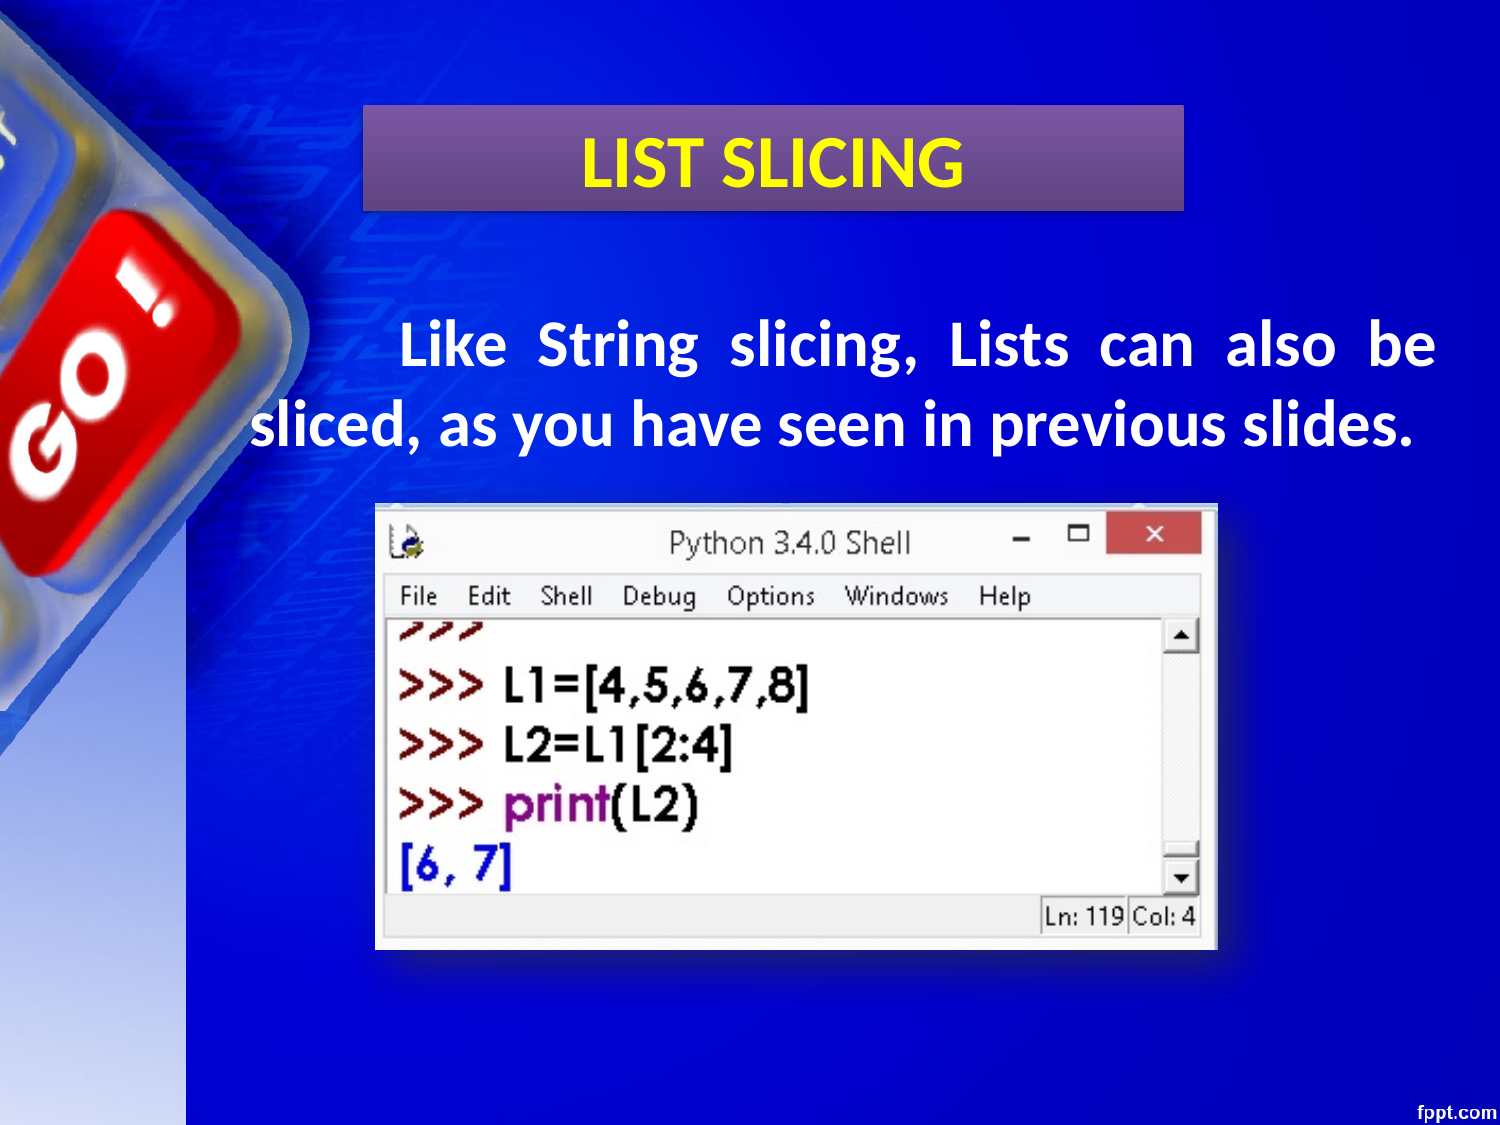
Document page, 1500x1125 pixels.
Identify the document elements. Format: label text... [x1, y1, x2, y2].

text_box LIST SLICING [363, 105, 1184, 211]
picture [0, 0, 1500, 1125]
text_box Like String slicing, Lists can also be sliced, as you have seen in previous slides. [234, 292, 1454, 468]
